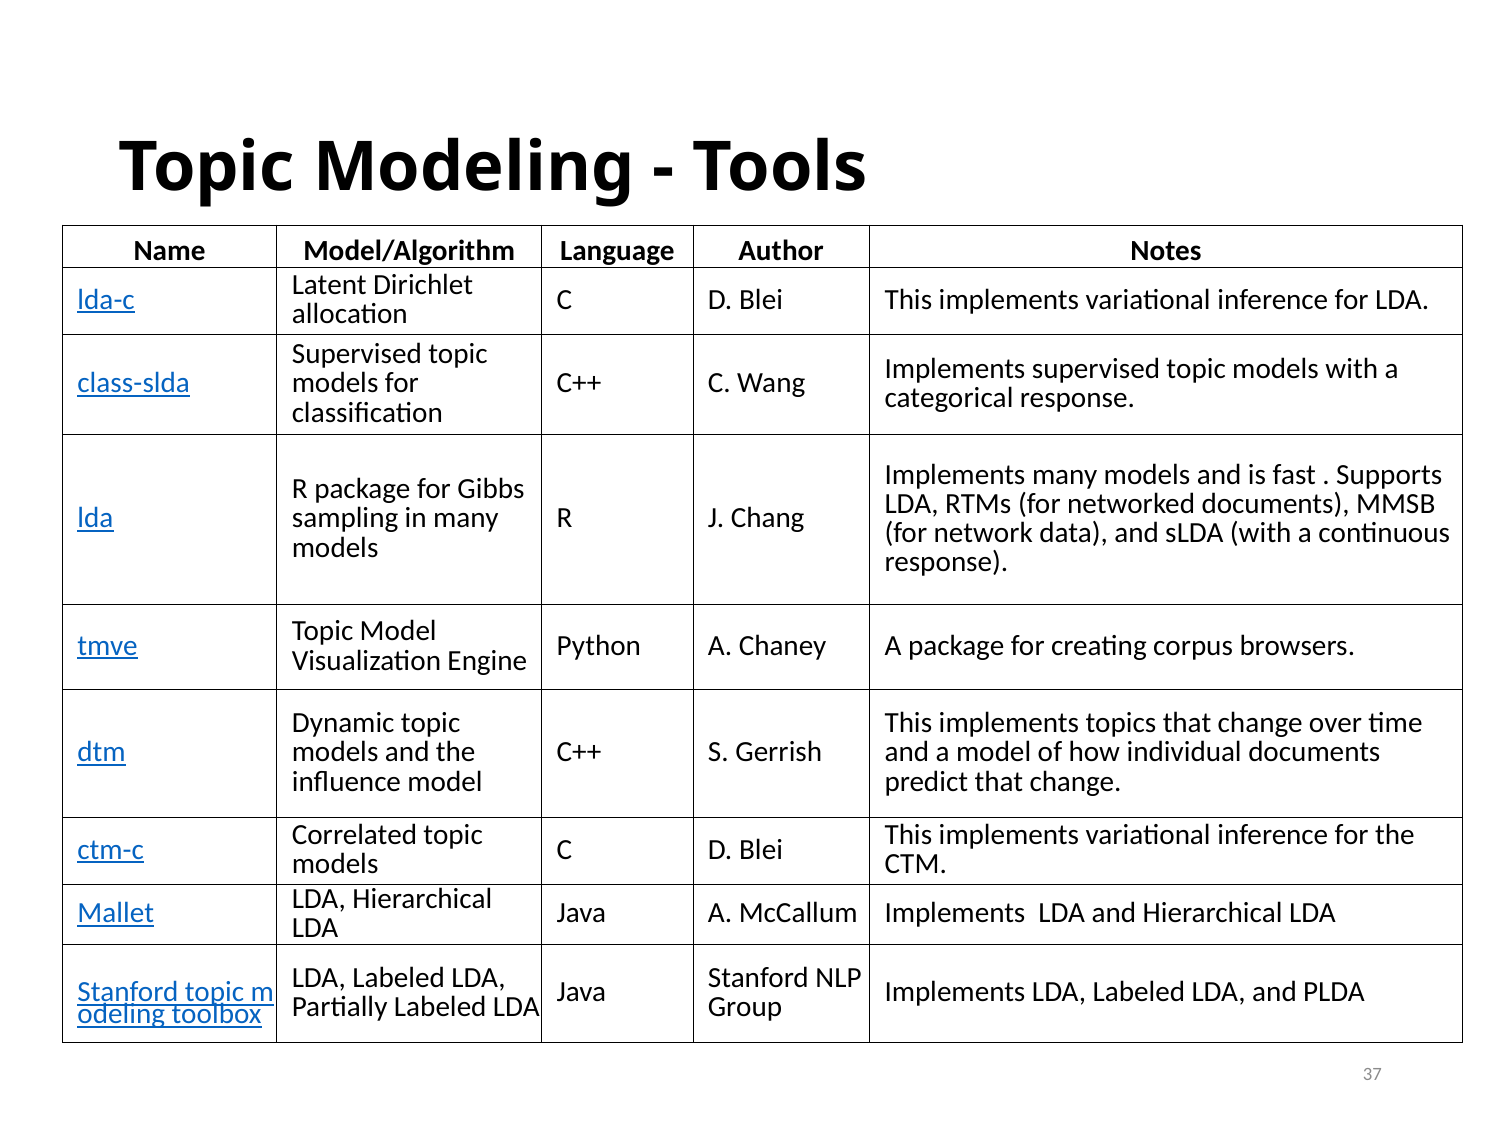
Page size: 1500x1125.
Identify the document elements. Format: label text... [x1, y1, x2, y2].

title Topic Modeling - Tools [103, 59, 1397, 225]
table_cell R [542, 435, 693, 604]
table_cell C++ [542, 335, 693, 434]
table_cell This implements variational inference for the CTM. [870, 818, 1462, 884]
table_cell Implements many models and is fast . Supports LDA, RTMs (for networked documents), MMSB (for network data), and sLDA (with a continuous response). [870, 435, 1462, 604]
table_cell Stanford topic modeling toolbox [63, 945, 276, 1042]
table_cell D. Blei [694, 268, 869, 334]
table_cell This implements topics that change over time and a model of how individual documents predict that change. [870, 690, 1462, 817]
table_cell class-slda [63, 335, 276, 434]
table_cell Latent Dirichlet allocation [277, 268, 541, 334]
table_cell R package for Gibbs sampling in many models [277, 435, 541, 604]
table_cell Java [542, 945, 693, 1042]
table_header Language [542, 226, 693, 267]
table_cell This implements variational inference for LDA. [870, 268, 1462, 334]
table_cell Python [542, 605, 693, 689]
table_cell J. Chang [694, 435, 869, 604]
table_cell dtm [63, 690, 276, 817]
table_header Model/Algorithm [277, 226, 541, 267]
table_header Notes [870, 226, 1462, 267]
table_cell A package for creating corpus browsers. [870, 605, 1462, 689]
table_cell Implements LDA and Hierarchical LDA [870, 885, 1462, 944]
table_cell S. Gerrish [694, 690, 869, 817]
table_cell Supervised topic models for classification [277, 335, 541, 434]
table_cell Implements supervised topic models with a categorical response. [870, 335, 1462, 434]
table_cell Dynamic topic models and the influence model [277, 690, 541, 817]
table_cell D. Blei [694, 818, 869, 884]
table_header Author [694, 226, 869, 267]
table_cell LDA, Labeled LDA, Partially Labeled LDA [277, 945, 541, 1042]
table_cell lda-c [63, 268, 276, 334]
table_cell LDA, Hierarchical LDA [277, 885, 541, 944]
table_cell Correlated topic models [277, 818, 541, 884]
table_cell Topic Model Visualization Engine [277, 605, 541, 689]
table_cell Implements LDA, Labeled LDA, and PLDA [870, 945, 1462, 1042]
table_cell C [542, 818, 693, 884]
table_cell Java [542, 885, 693, 944]
table_cell ctm-c [63, 818, 276, 884]
table_cell C [542, 268, 693, 334]
table_cell A. McCallum [694, 885, 869, 944]
table_cell lda [63, 435, 276, 604]
table_cell Stanford NLP Group [694, 945, 869, 1042]
table_cell C++ [542, 690, 693, 817]
slide_number 37 [1059, 1042, 1397, 1103]
table_cell C. Wang [694, 335, 869, 434]
table_cell tmve [63, 605, 276, 689]
table_cell Mallet [63, 885, 276, 944]
table_cell A. Chaney [694, 605, 869, 689]
table_header Name [63, 226, 276, 267]
